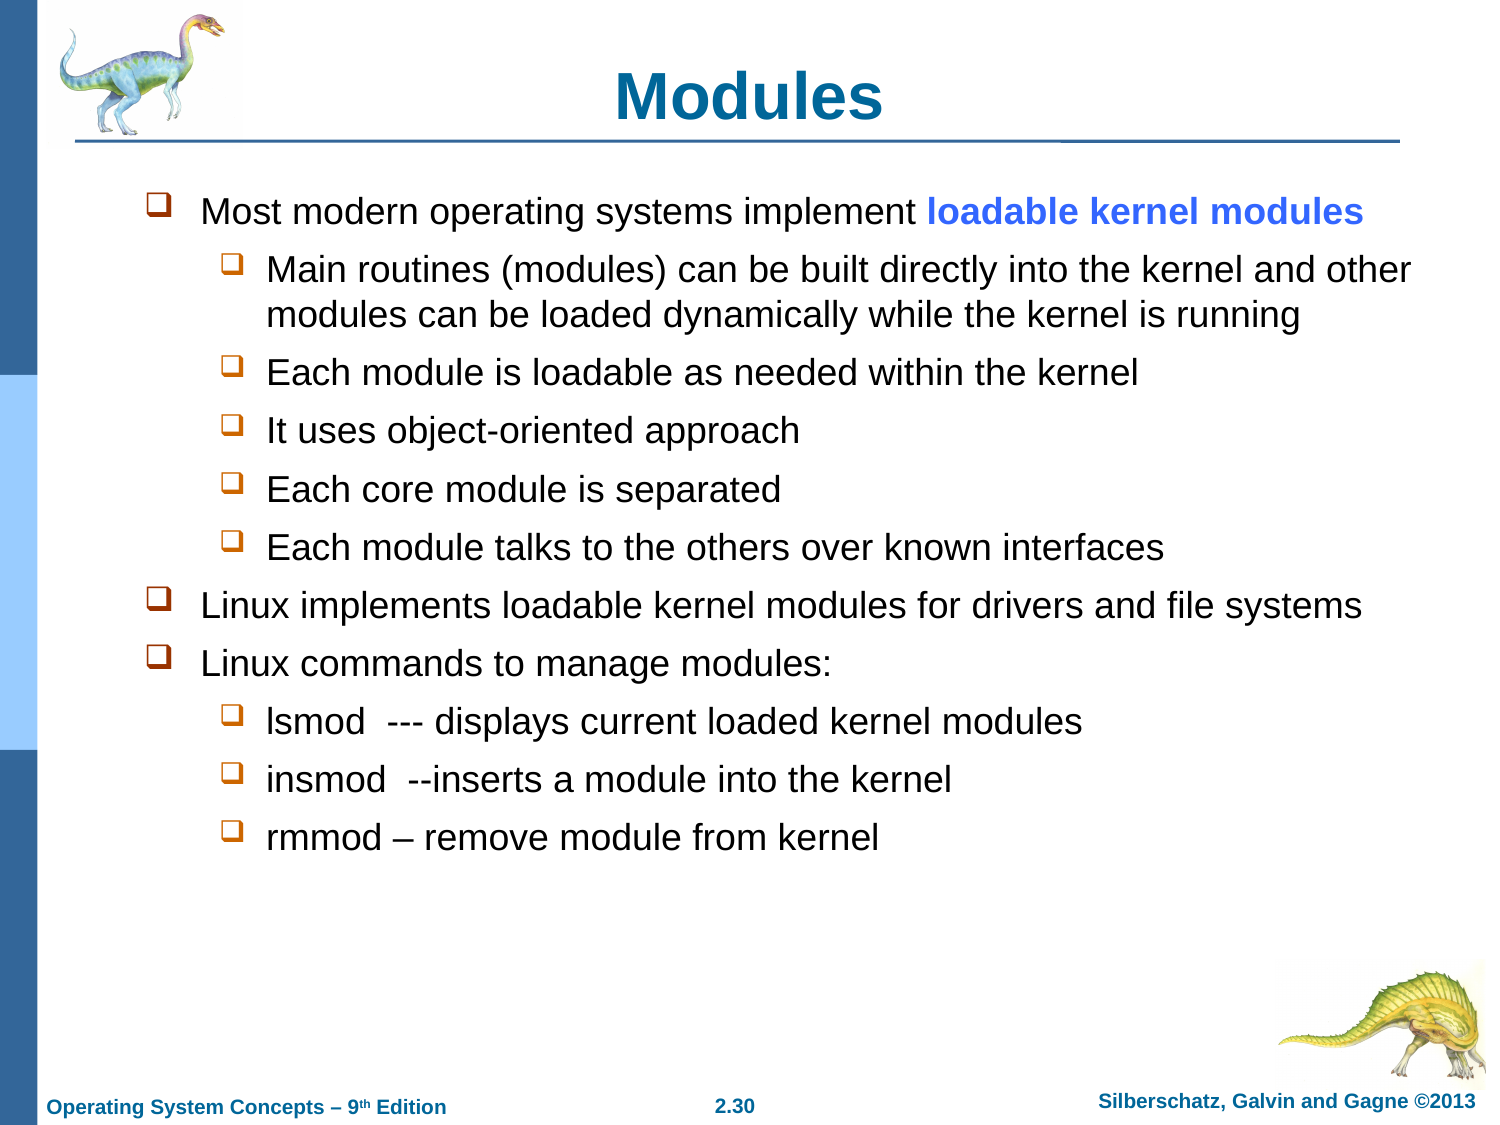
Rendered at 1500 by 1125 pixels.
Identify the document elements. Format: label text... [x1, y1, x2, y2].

title Modules [75, 45, 1425, 141]
picture [46, 0, 243, 149]
list Most modern operating systems implement loadable kernel modules Main routines (modules) can be built directly into the kernel and other modules can be loaded dynamically while the kernel is running Each module is loadable as needed within the kernel It uses object-oriented approach Each core module is separated Each module talks to the others over known interfaces Linux implements loadable kernel modules for drivers and file systems Linux commands to manage modules: lsmod --- displays current loaded kernel modules insmod --inserts a module into the kernel rmmod – remove module from kernel [129, 179, 1436, 919]
picture [1275, 959, 1486, 1090]
